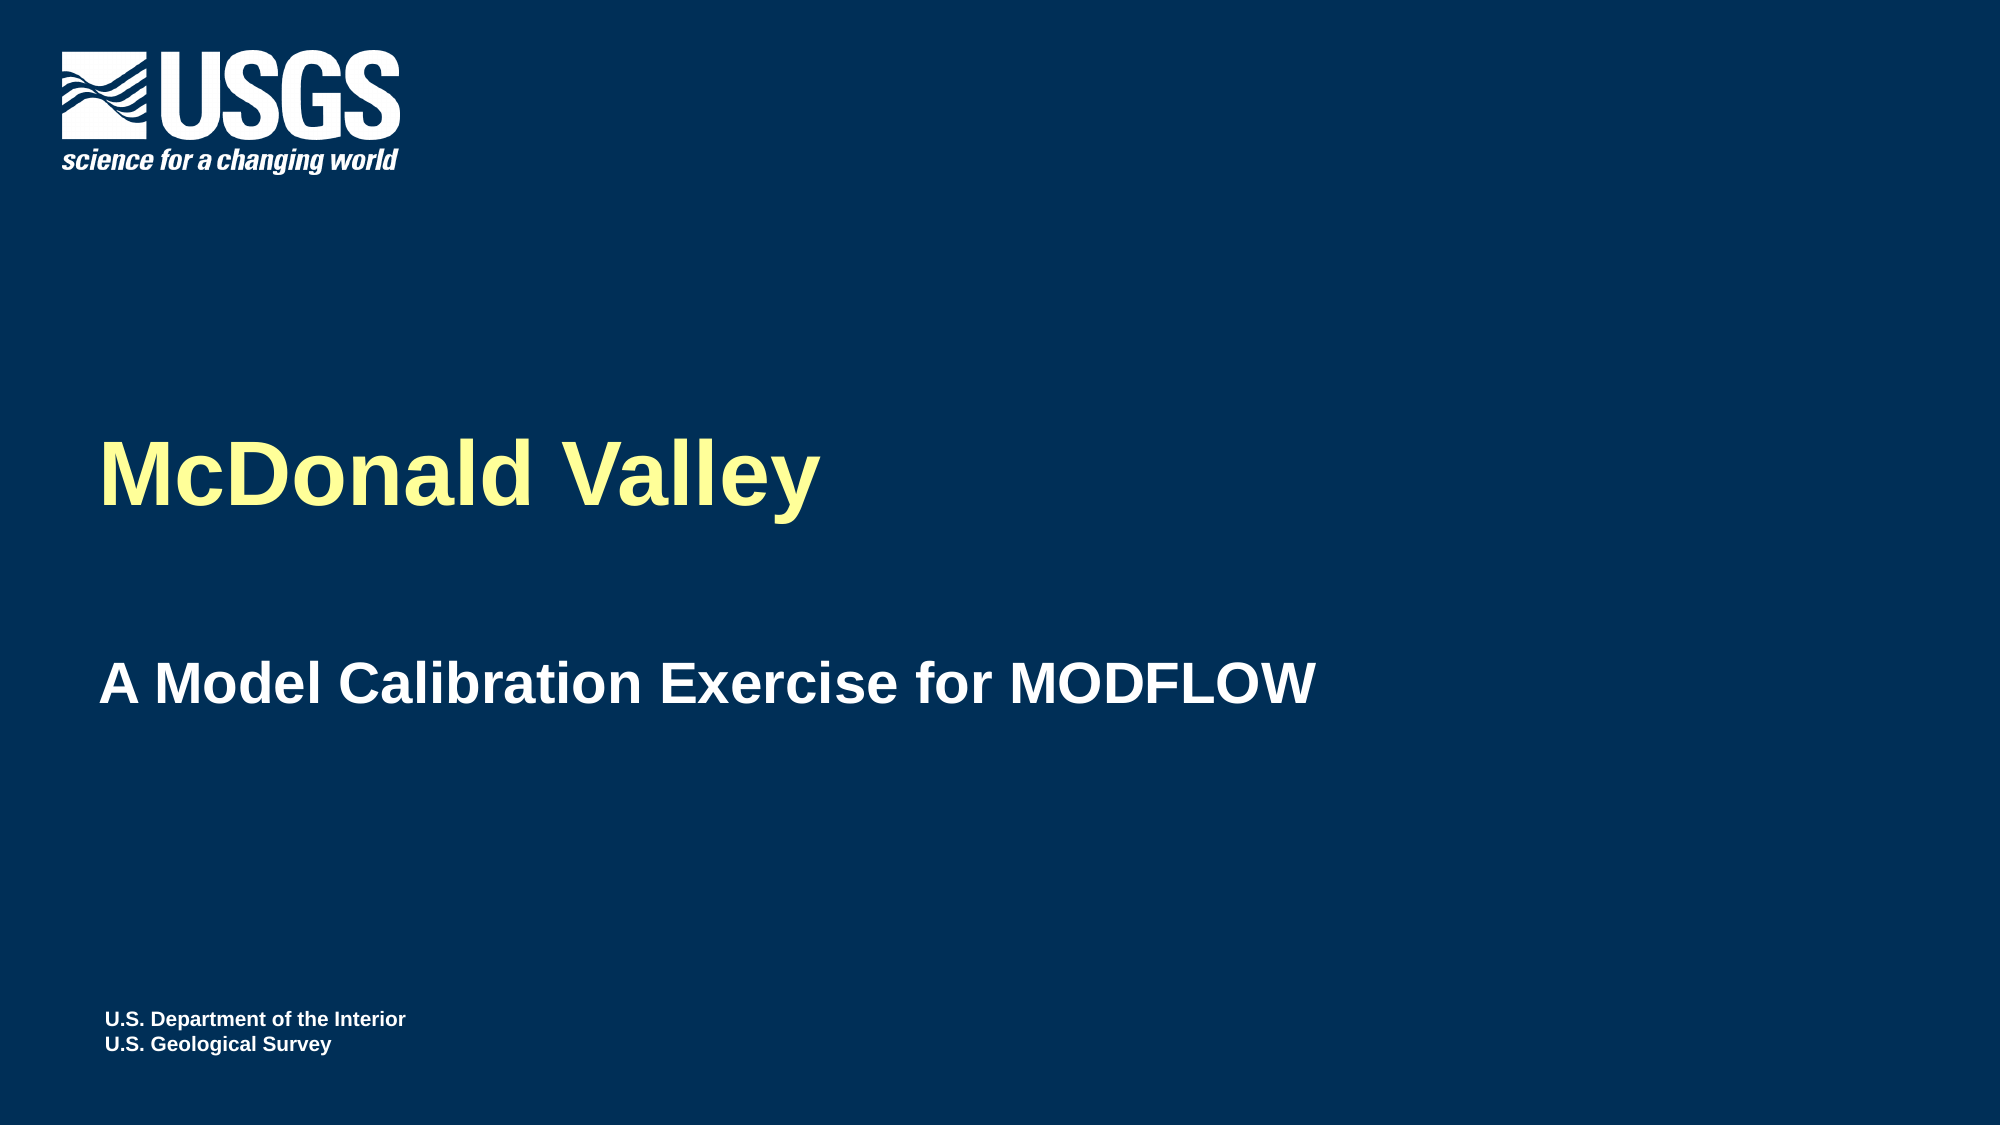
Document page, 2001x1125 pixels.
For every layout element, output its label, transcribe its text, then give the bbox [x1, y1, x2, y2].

subtitle A Model Calibration Exercise for MODFLOW [83, 637, 1900, 925]
title McDonald Valley [83, 375, 1900, 563]
